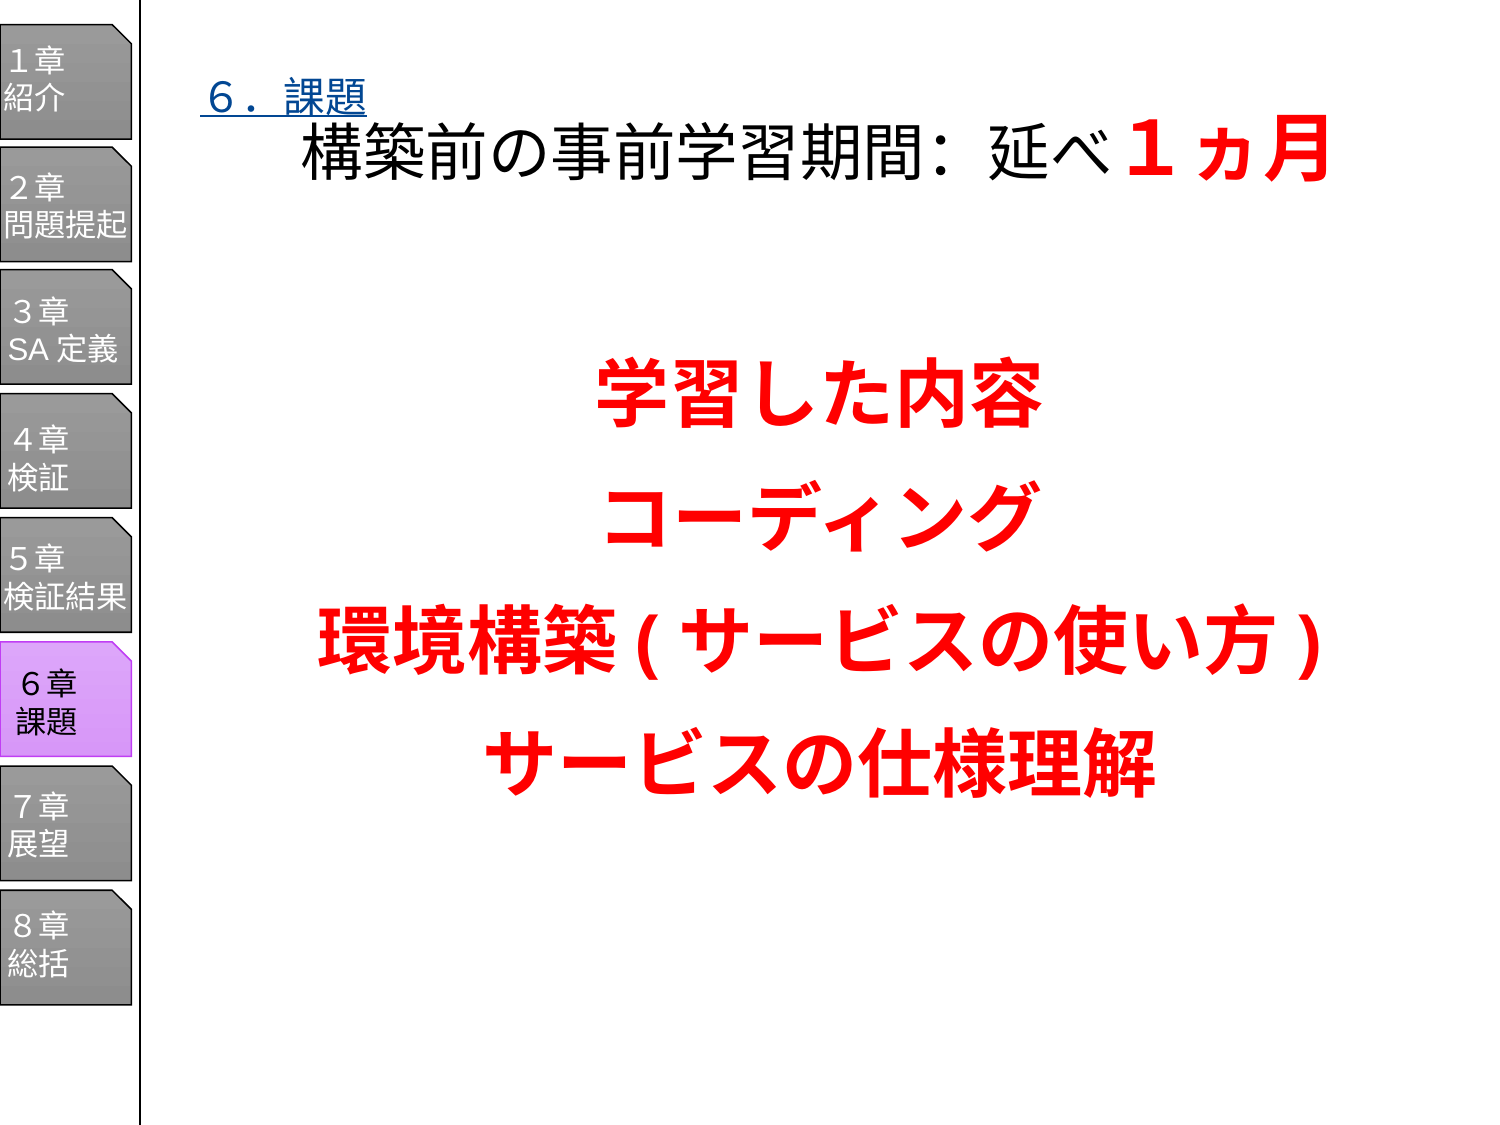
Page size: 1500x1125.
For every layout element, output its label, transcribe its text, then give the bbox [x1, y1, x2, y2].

text_box 構築前の事前学習期間：延べ１ヵ月 学習した内容 コーディング 環境構築(サービスの使い方) サービスの仕様理解 [160, 85, 1500, 400]
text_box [0, 24, 155, 881]
title ６．課題 [200, 55, 1447, 85]
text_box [0, 889, 155, 1006]
